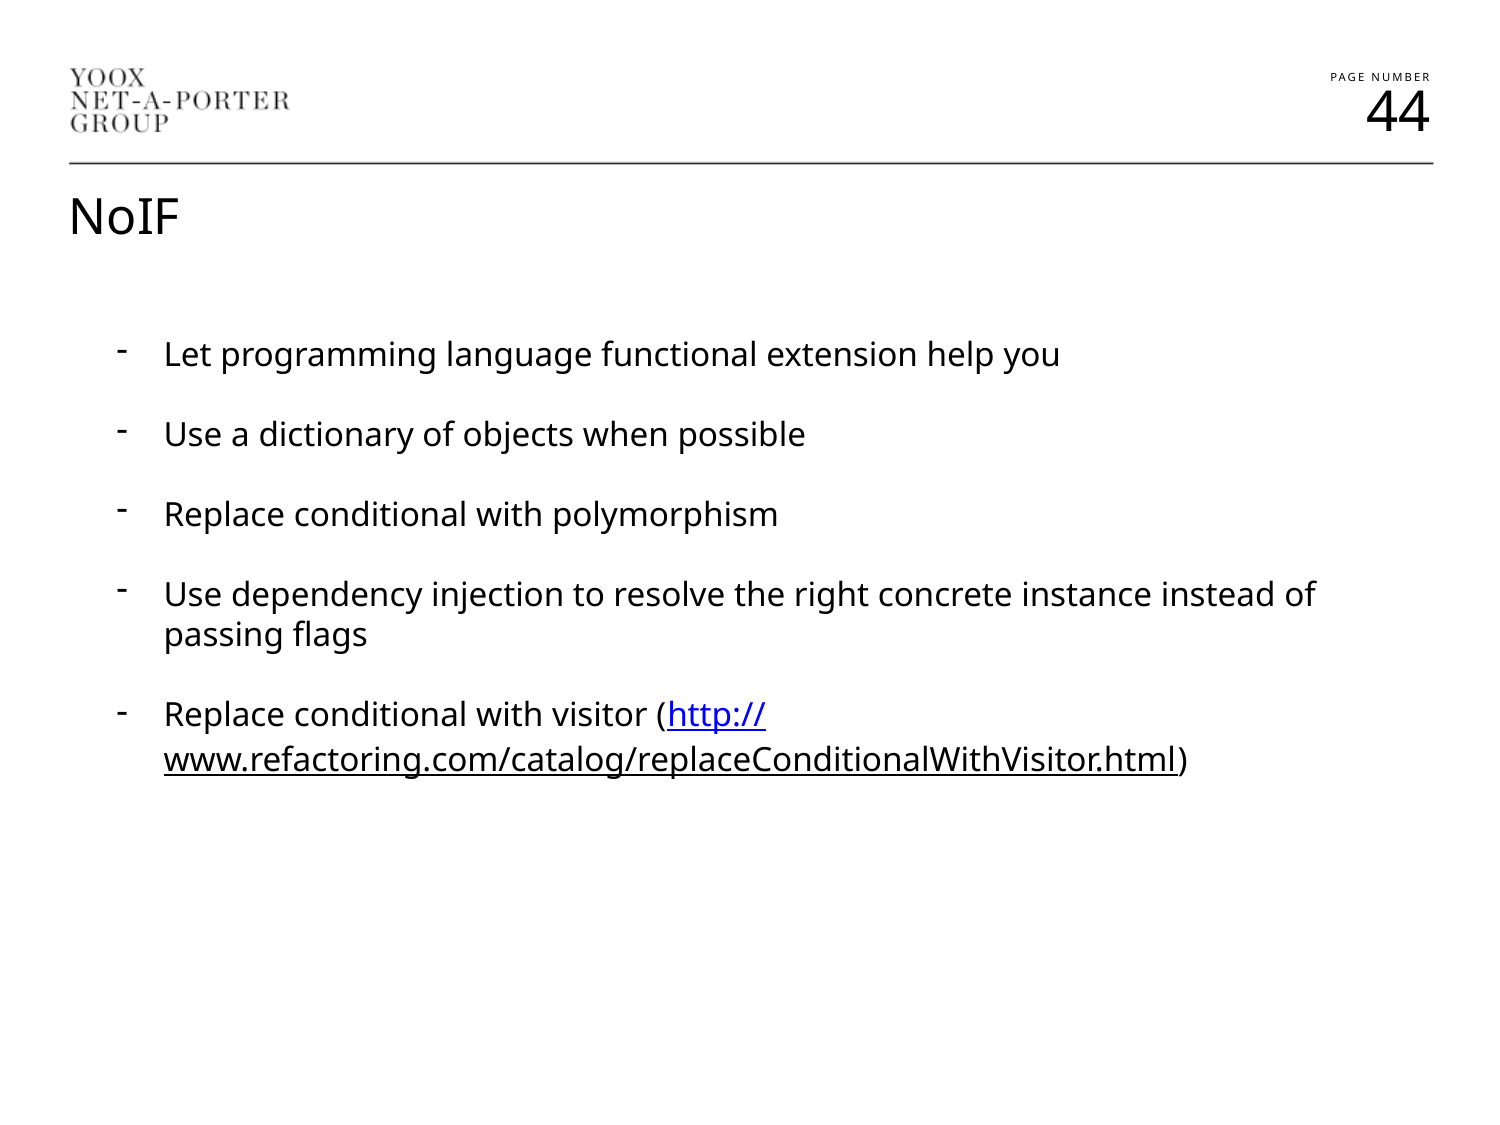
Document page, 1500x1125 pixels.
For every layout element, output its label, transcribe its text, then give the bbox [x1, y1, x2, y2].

text_box Let programming language functional extension help you Use a dictionary of objects when possible Replace conditional with polymorphism Use dependency injection to resolve the right concrete instance instead of passing flags Replace conditional with visitor (http://www.refactoring.com/catalog/replaceConditionalWithVisitor.html) [101, 246, 1449, 871]
list NoIF [53, 176, 1433, 257]
